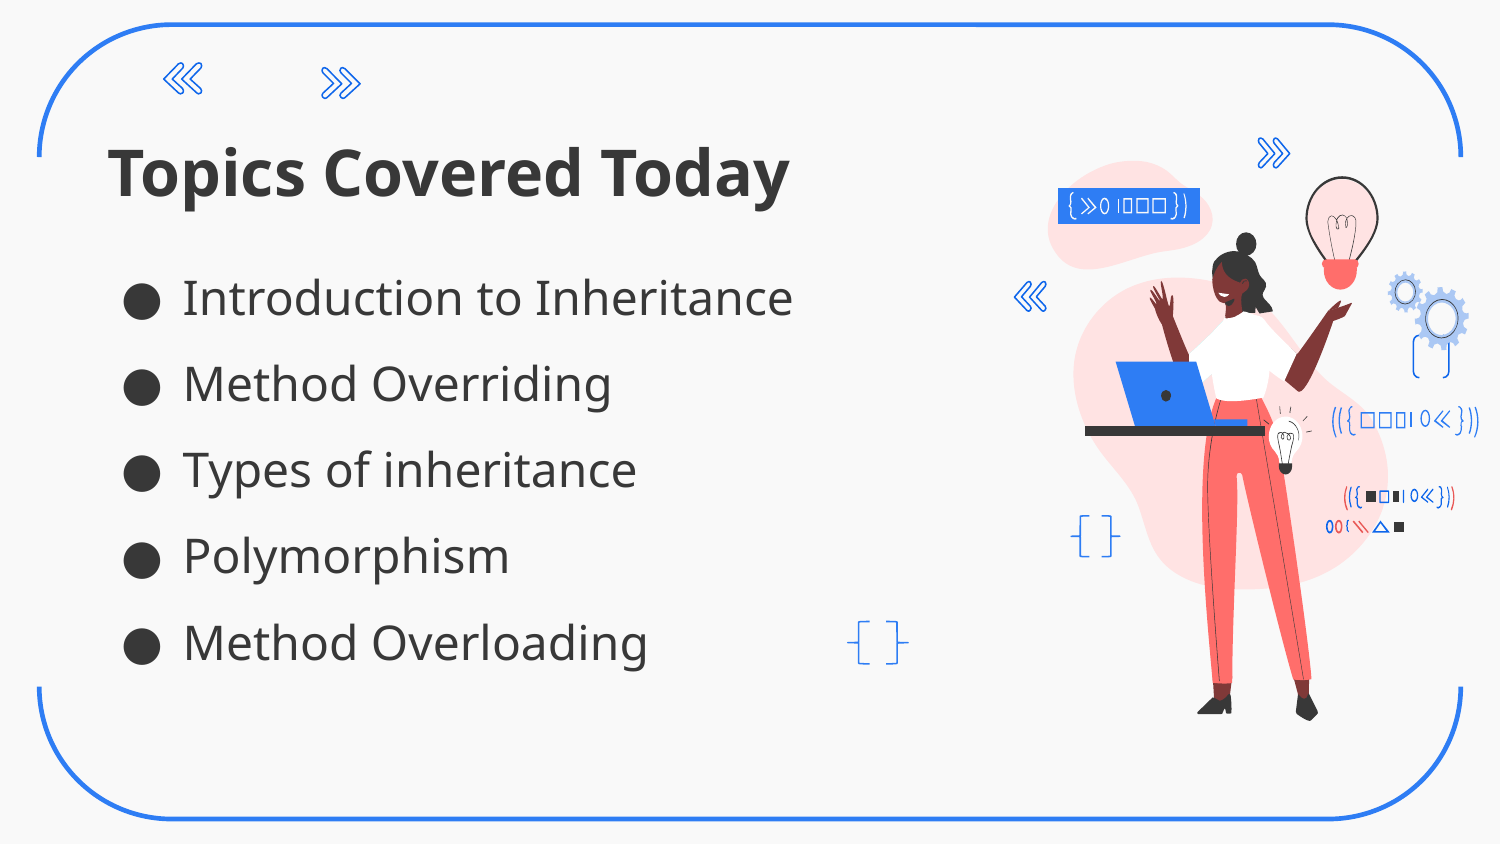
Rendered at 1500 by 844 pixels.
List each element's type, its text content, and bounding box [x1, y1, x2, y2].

subtitle Introduction to Inheritance Method Overriding Types of inheritance Polymorphism Method Overloading [92, 223, 907, 765]
title Topics Covered Today [92, 122, 871, 223]
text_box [847, 621, 909, 665]
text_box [321, 67, 361, 99]
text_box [1014, 122, 1480, 722]
